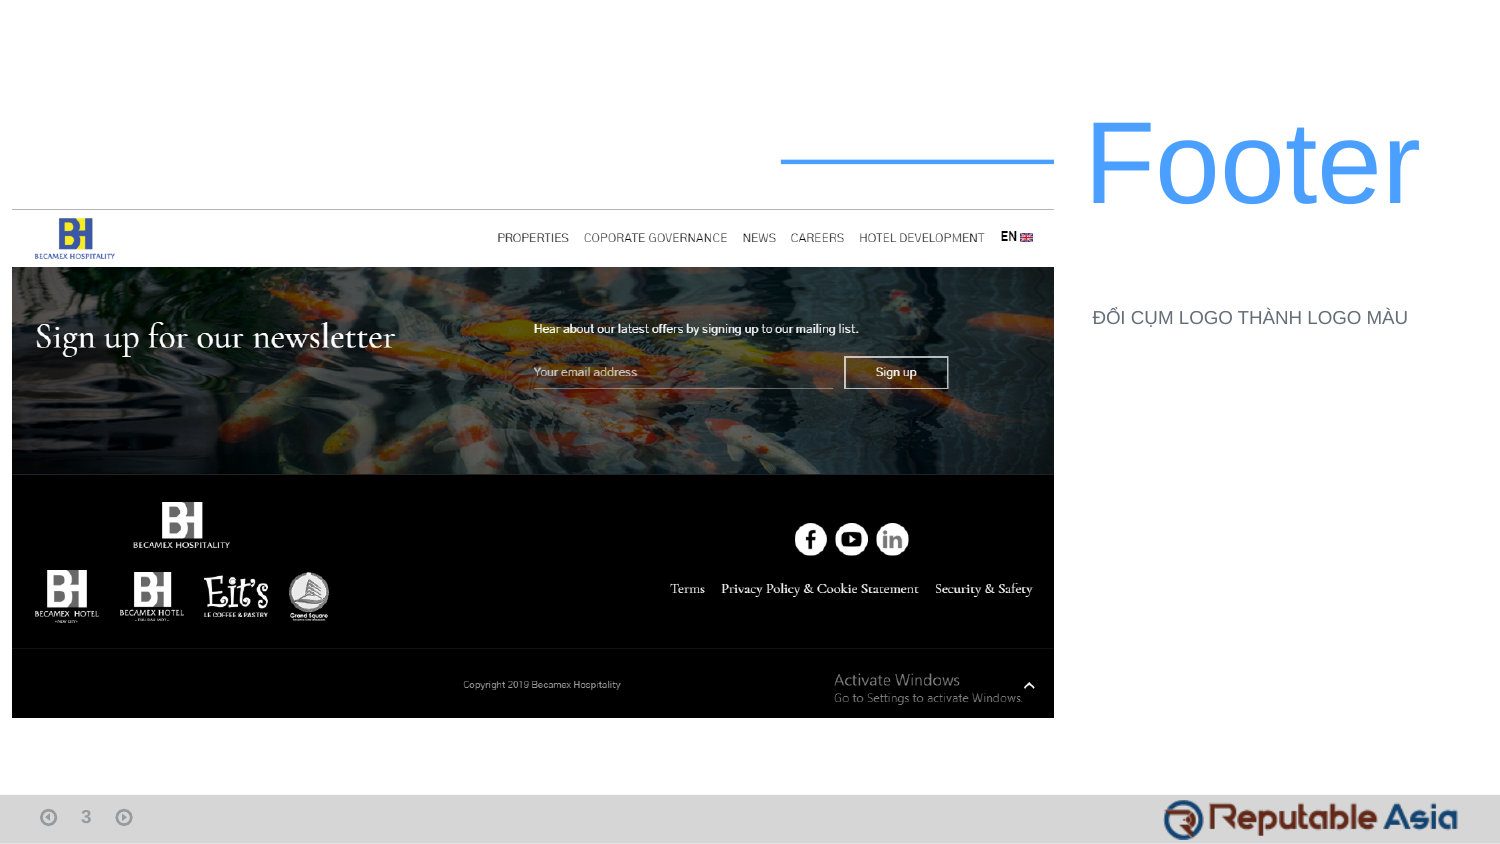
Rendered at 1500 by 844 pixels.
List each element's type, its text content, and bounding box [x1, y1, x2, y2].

slide_number 3 [52, 797, 121, 829]
picture [12, 208, 1055, 718]
text_box ĐỔI CỤM LOGO THÀNH LOGO MÀU [1092, 280, 1500, 351]
text_box [780, 159, 1054, 165]
picture [1162, 799, 1459, 840]
text_box Footer [1084, 114, 1500, 233]
